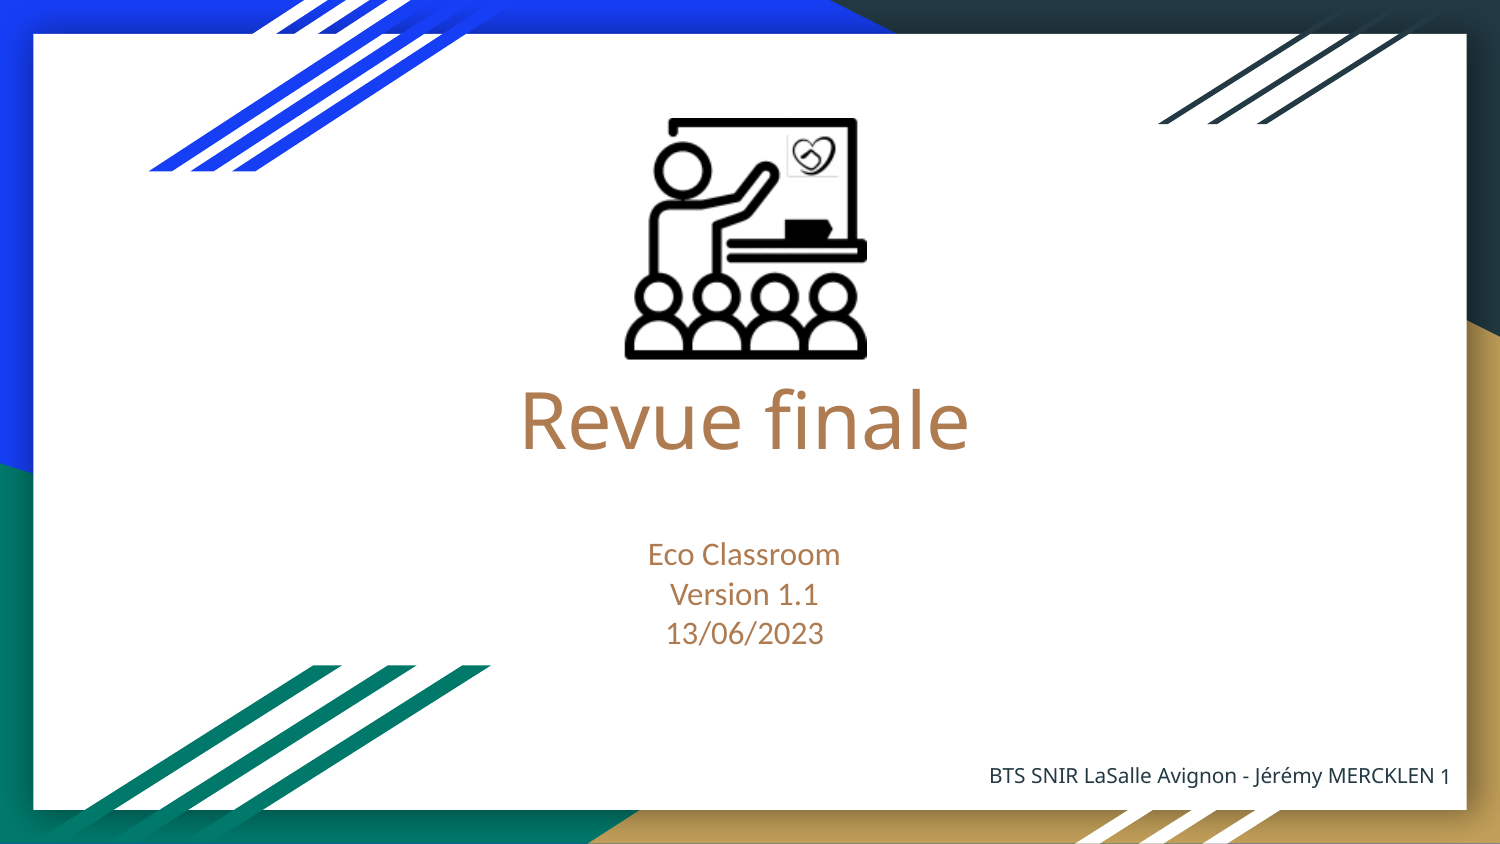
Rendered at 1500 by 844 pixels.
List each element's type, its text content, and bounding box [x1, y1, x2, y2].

slide_number ‹#› [1376, 745, 1467, 810]
title Revue finale [304, 298, 1185, 517]
picture [622, 118, 867, 363]
subtitle Eco Classroom Version 1.1 13/06/2023 [304, 517, 1185, 667]
text_box BTS SNIR LaSalle Avignon - Jérémy MERCKLEN [924, 749, 1450, 800]
